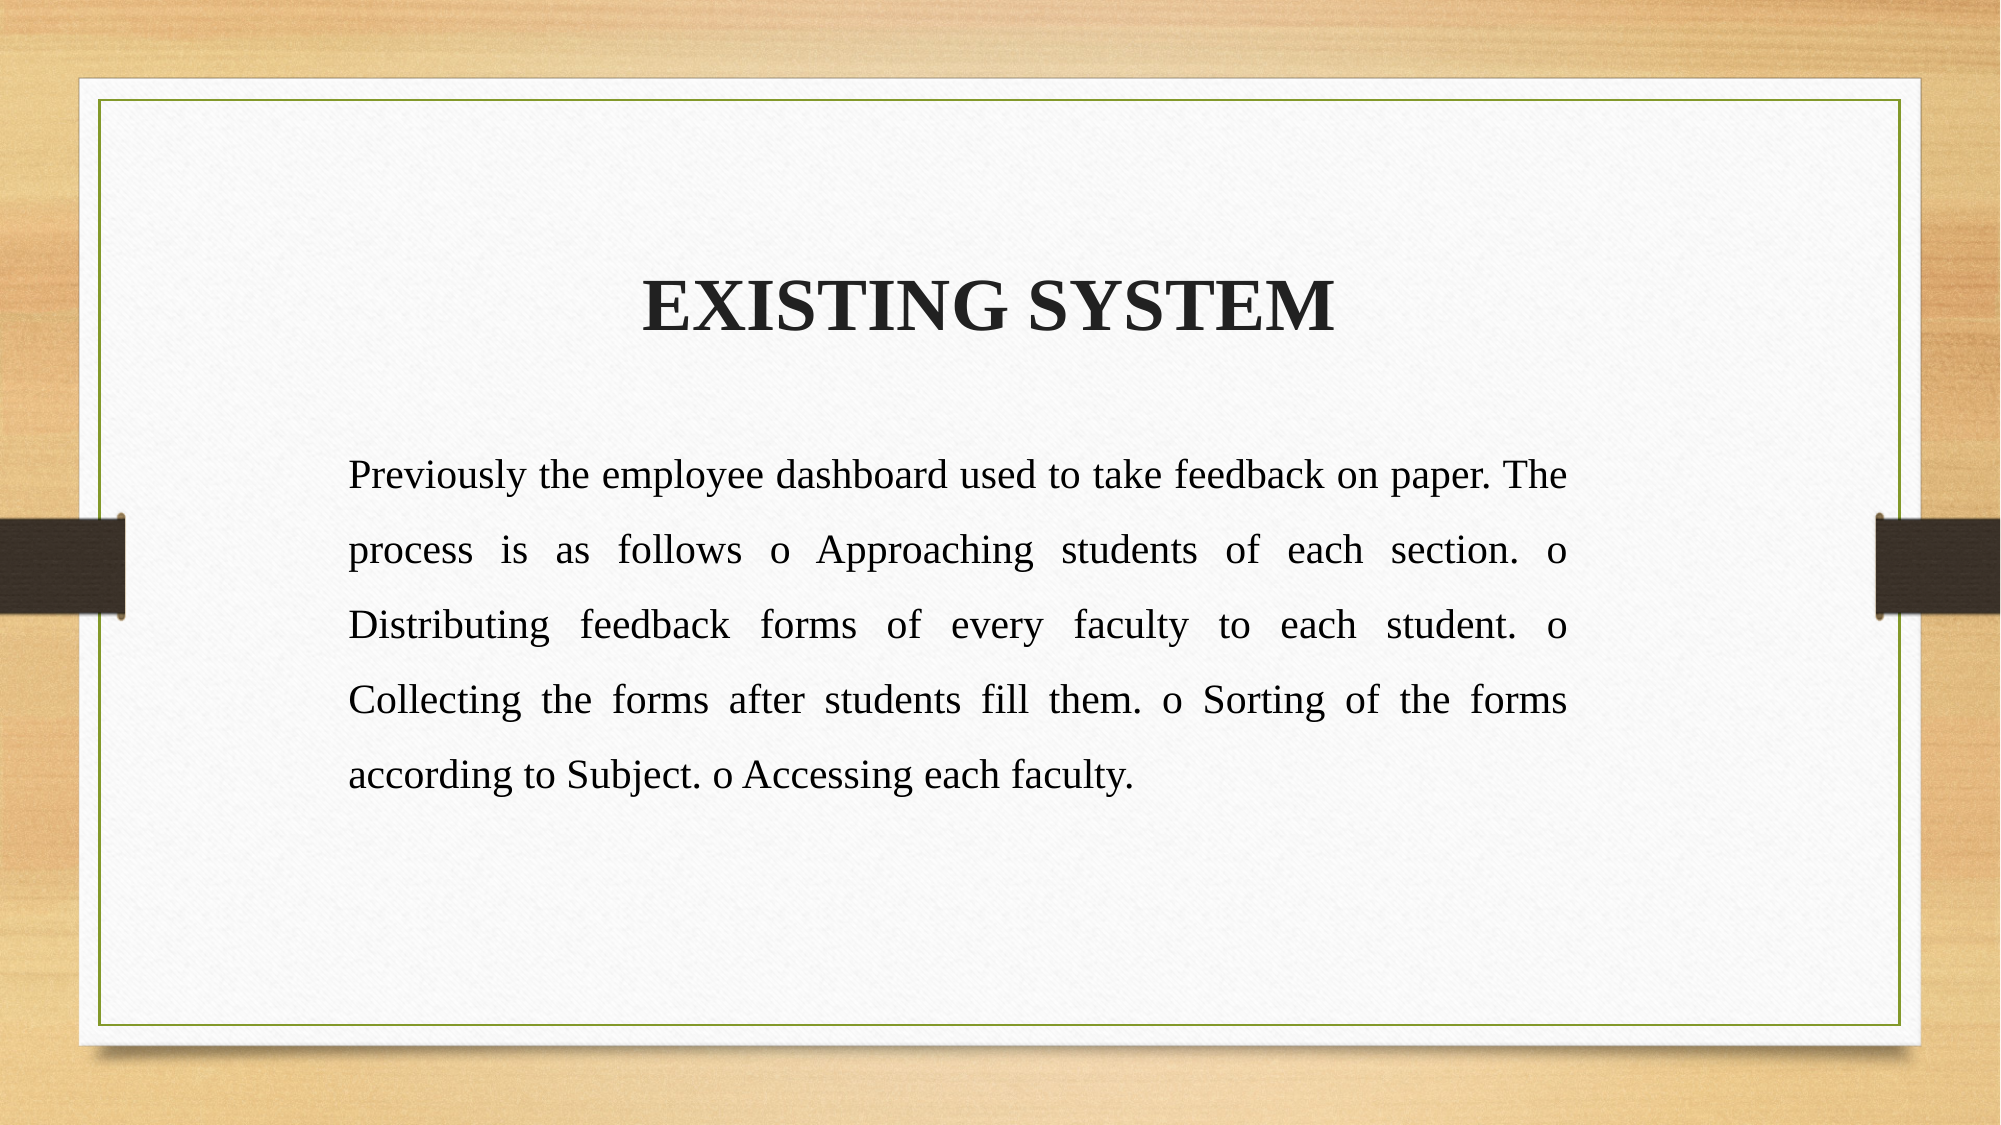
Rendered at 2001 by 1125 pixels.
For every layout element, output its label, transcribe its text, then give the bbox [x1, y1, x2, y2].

text_box Previously the employee dashboard used to take feedback on paper. The process is as follows o Approaching students of each section. o Distributing feedback forms of every faculty to each student. o Collecting the forms after students fill them. o Sorting of the forms according to Subject. o Accessing each faculty. [333, 414, 1584, 805]
text_box EXISTING SYSTEM [209, 185, 1620, 338]
picture [0, 0, 2001, 1125]
